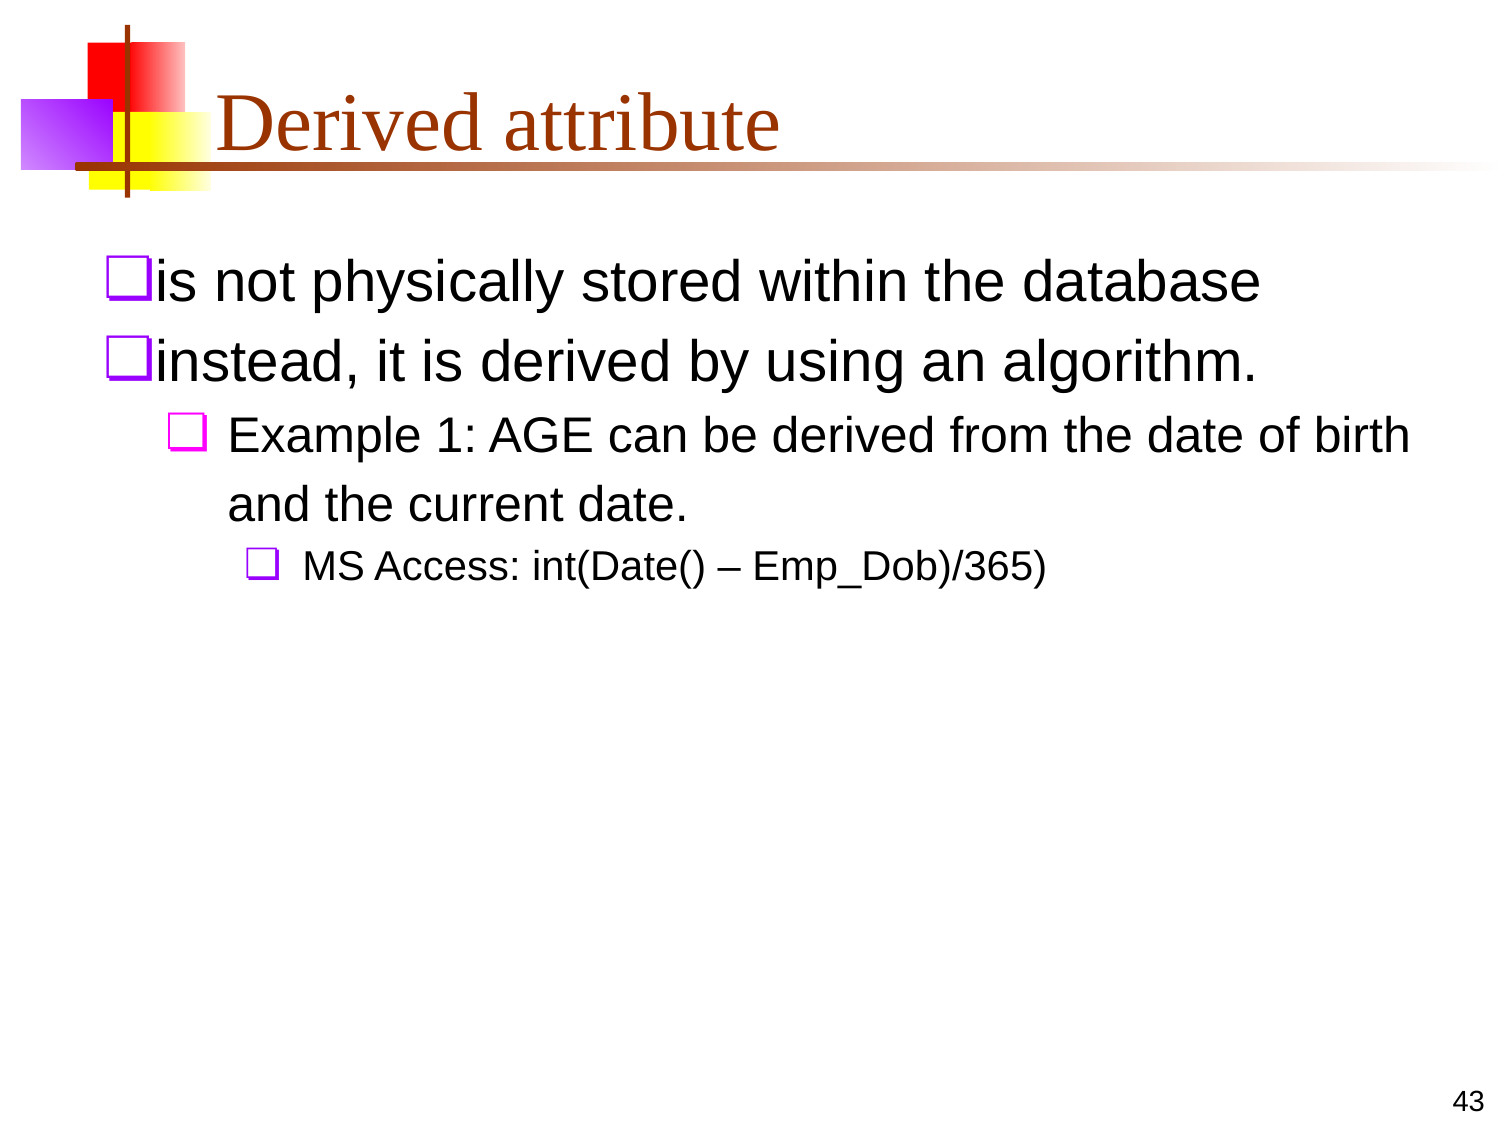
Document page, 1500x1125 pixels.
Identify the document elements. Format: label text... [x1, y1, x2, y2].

slide_number 43 [1187, 1050, 1500, 1125]
title Derived attribute [200, 37, 1479, 175]
list is not physically stored within the database instead, it is derived by using an algorithm. Example 1: AGE can be derived from the date of birth and the current date. MS Access: int(Date() – Emp_Dob)/365) [62, 224, 1469, 1006]
